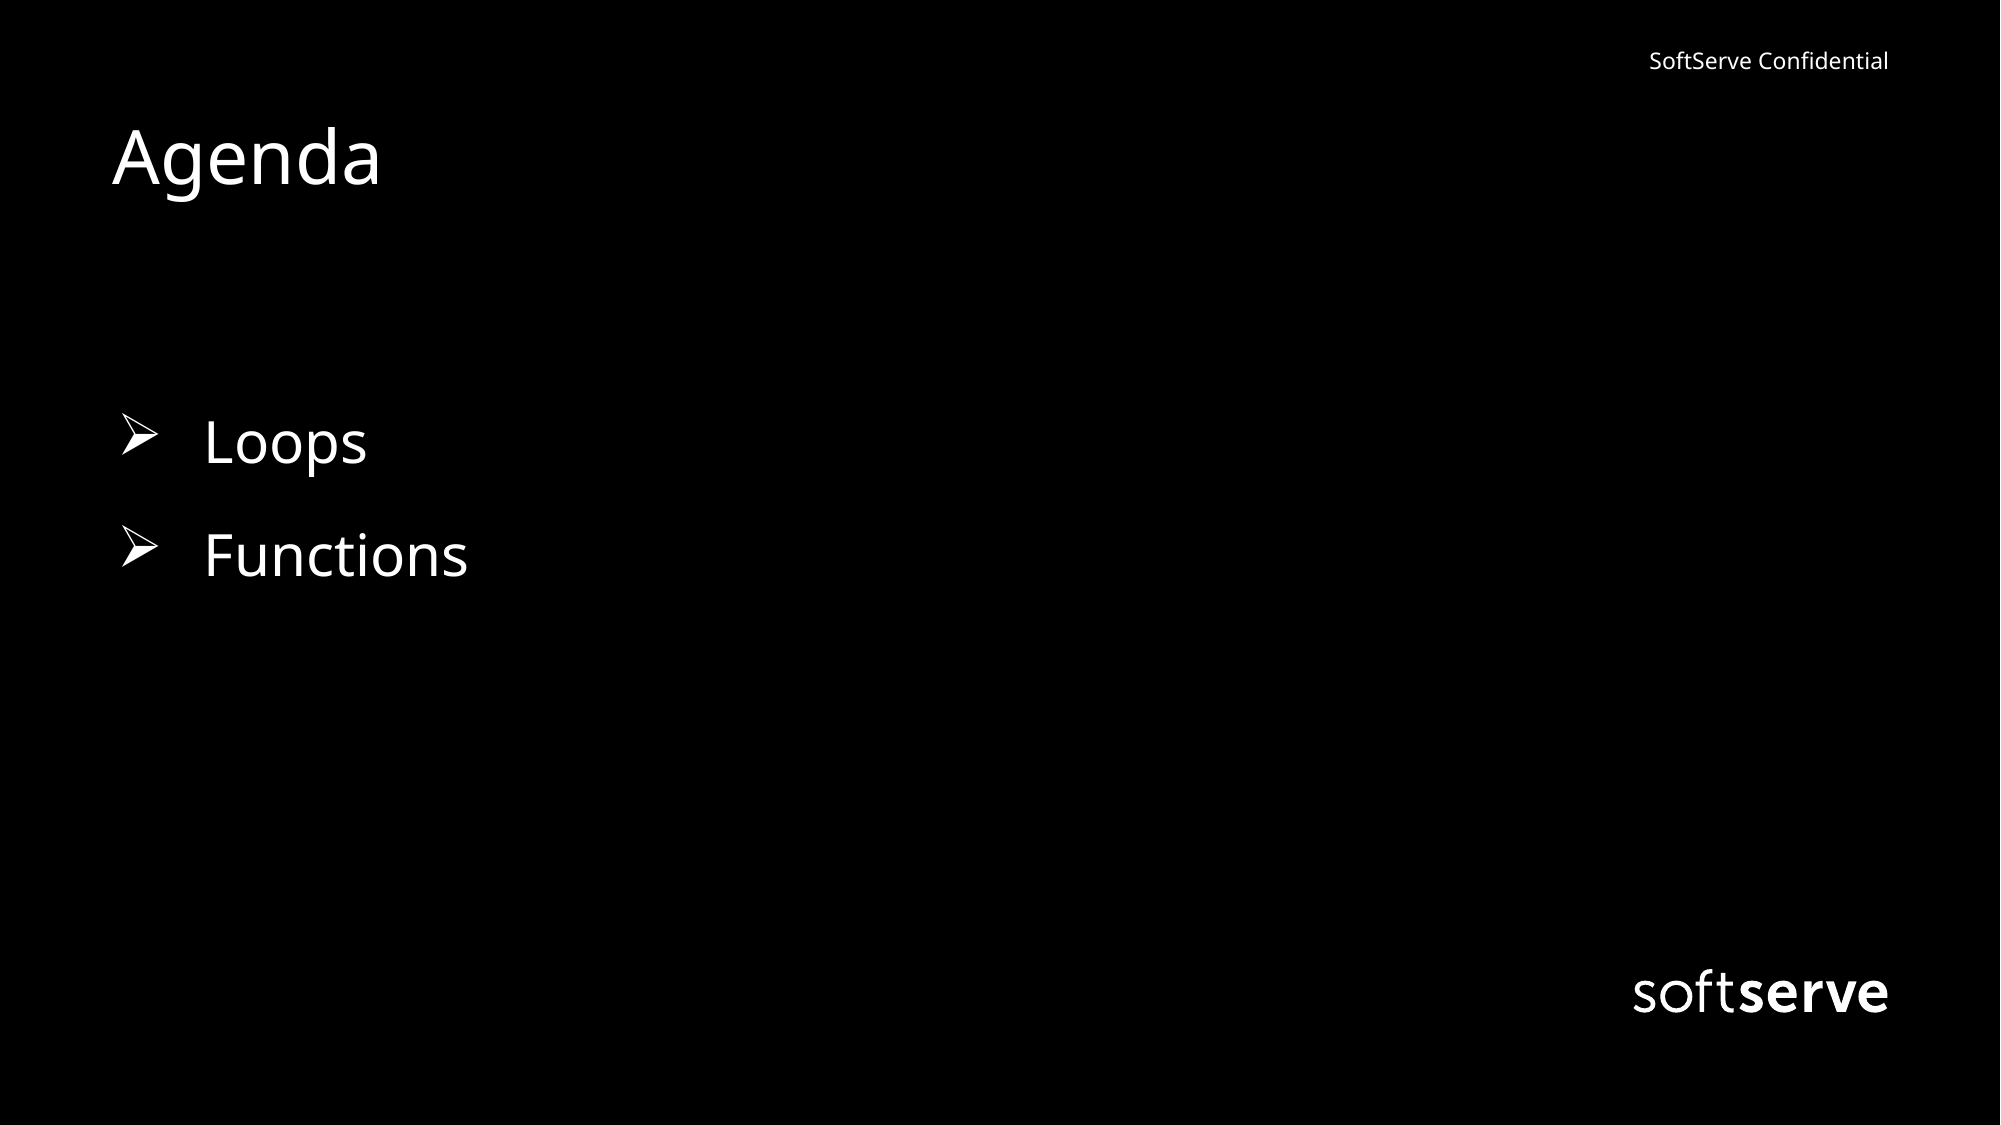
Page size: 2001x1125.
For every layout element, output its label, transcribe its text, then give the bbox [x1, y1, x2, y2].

title Agenda [112, 112, 1888, 225]
list Loops Functions [117, 310, 1893, 874]
